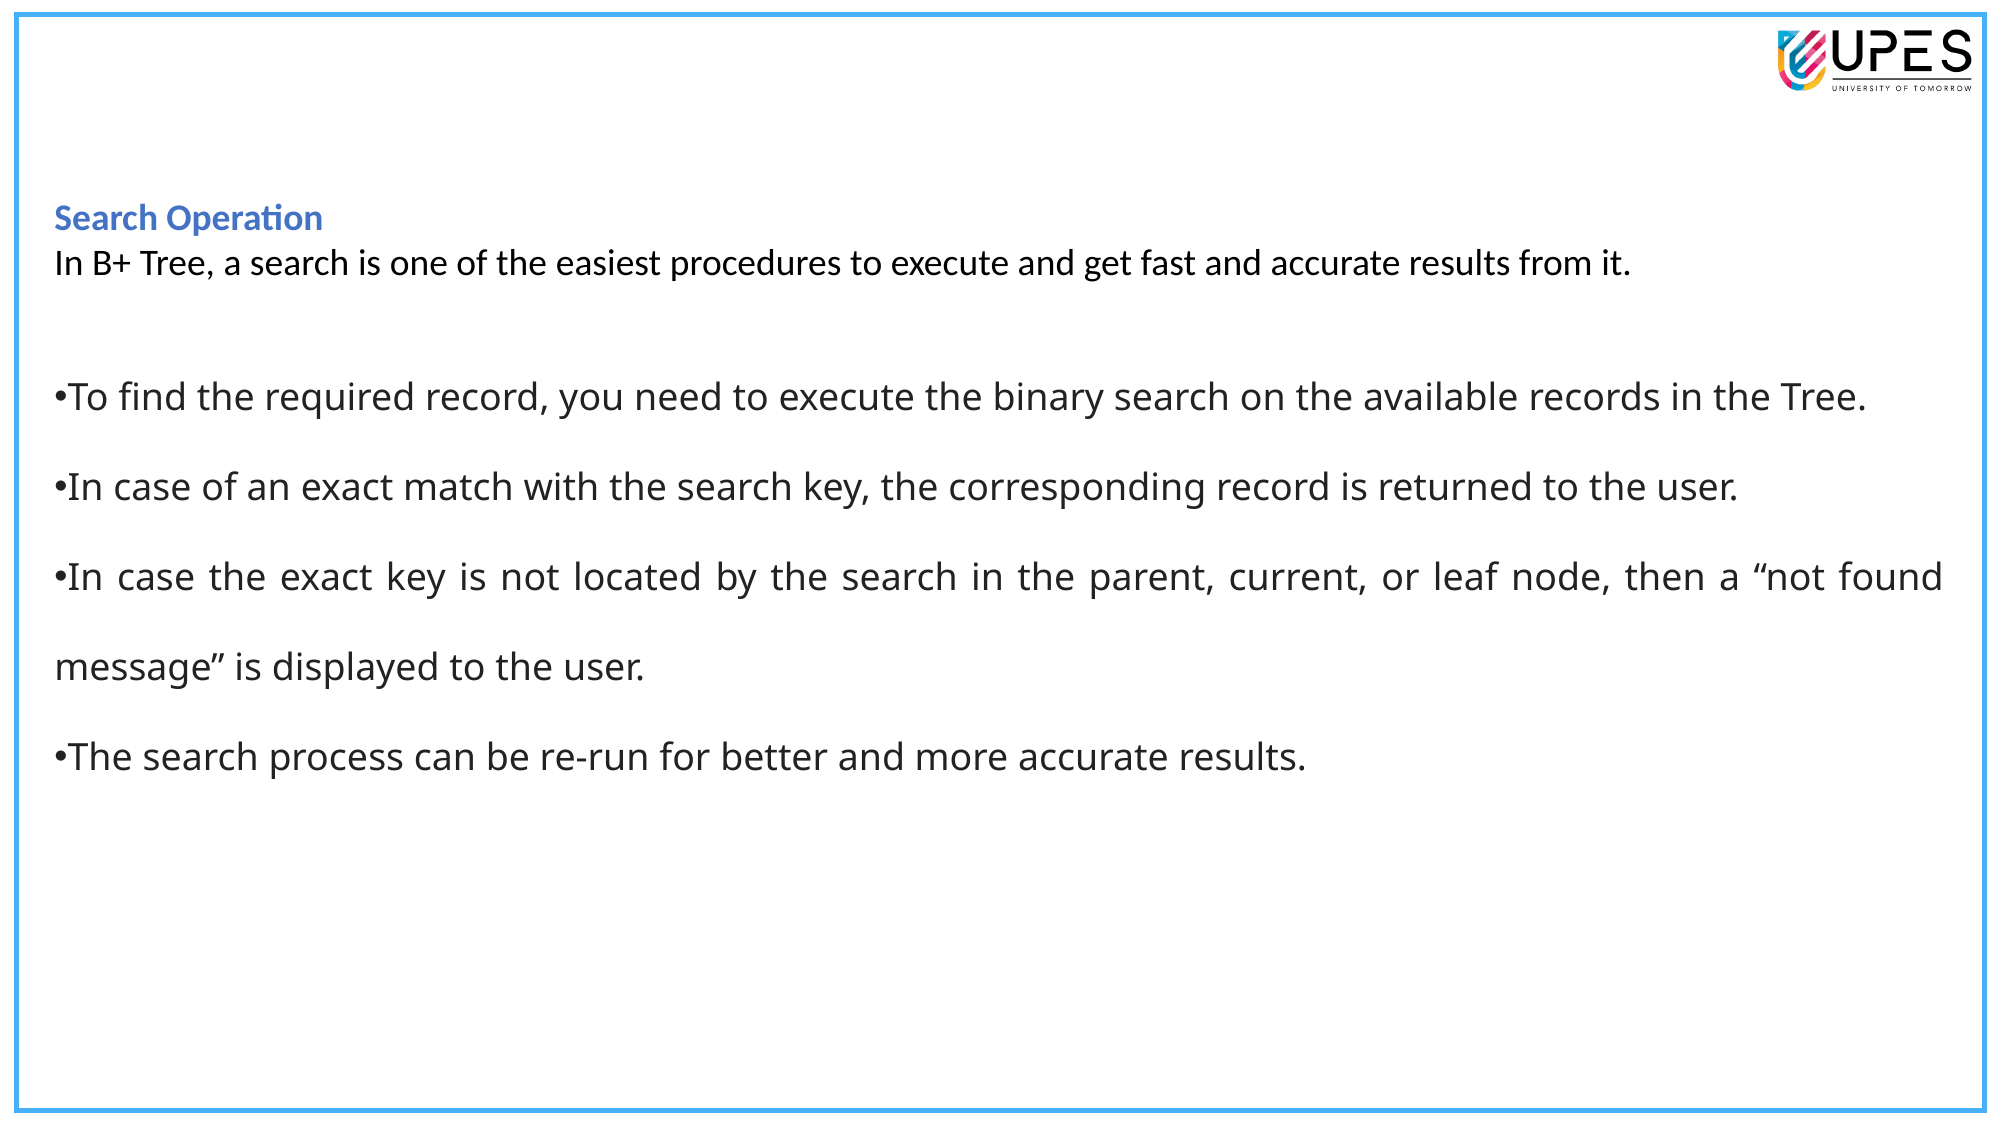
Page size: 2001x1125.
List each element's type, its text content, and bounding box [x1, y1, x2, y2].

picture [1758, 20, 1978, 110]
text_box Search Operation In B+ Tree, a search is one of the easiest procedures to execute and get fast and accurate results from it. To find the required record, you need to execute the binary search on the available records in the Tree. In case of an exact match with the search key, the corresponding record is returned to the user. In case the exact key is not located by the search in the parent, current, or leaf node, then a “not found message” is displayed to the user. The search process can be re-run for better and more accurate results. [39, 185, 1961, 830]
